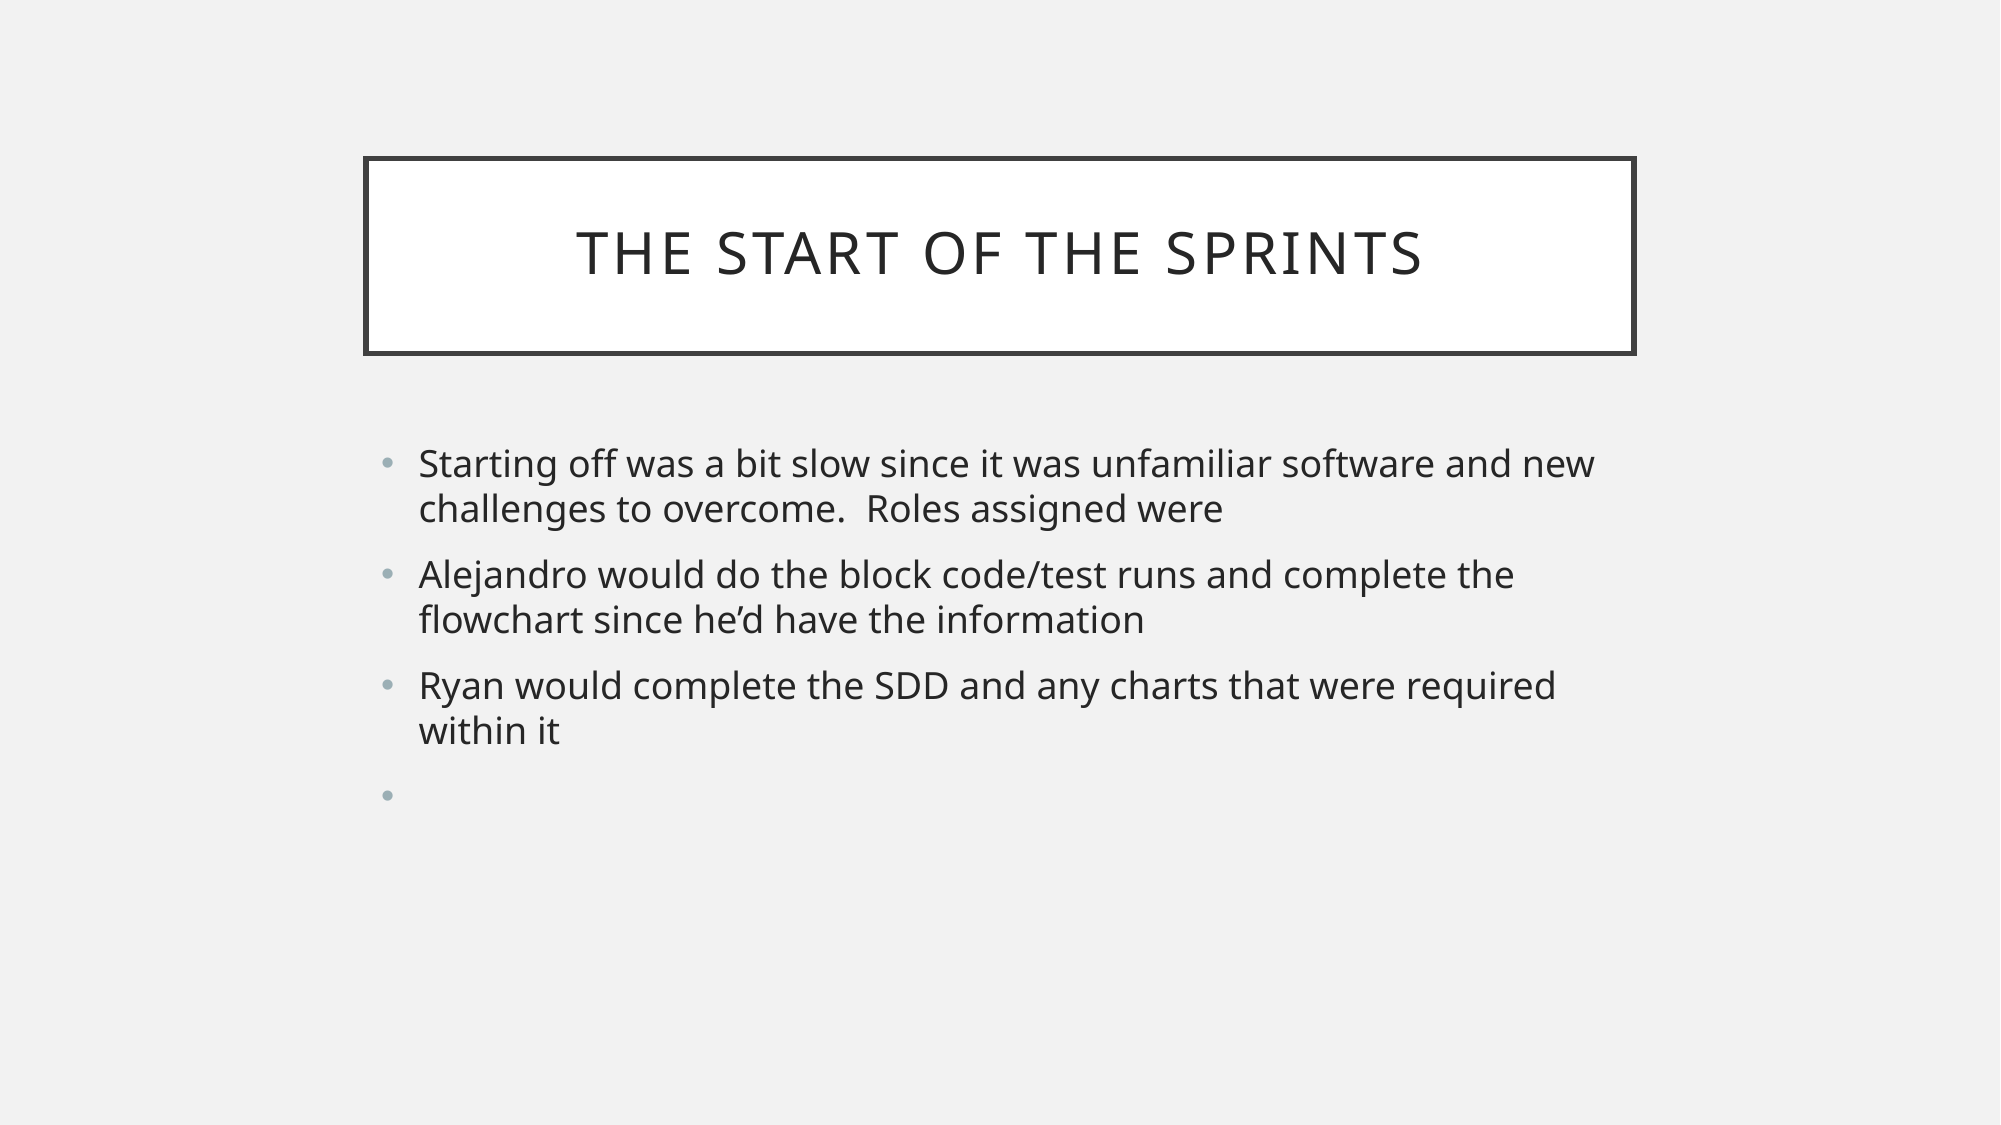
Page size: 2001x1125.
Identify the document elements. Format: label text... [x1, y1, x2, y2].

list Starting off was a bit slow since it was unfamiliar software and new challenges to overcome. Roles assigned were Alejandro would do the block code/test runs and complete the flowchart since he’d have the information Ryan would complete the SDD and any charts that were required within it [366, 432, 1634, 942]
title The Start of the Sprints [363, 156, 1637, 356]
